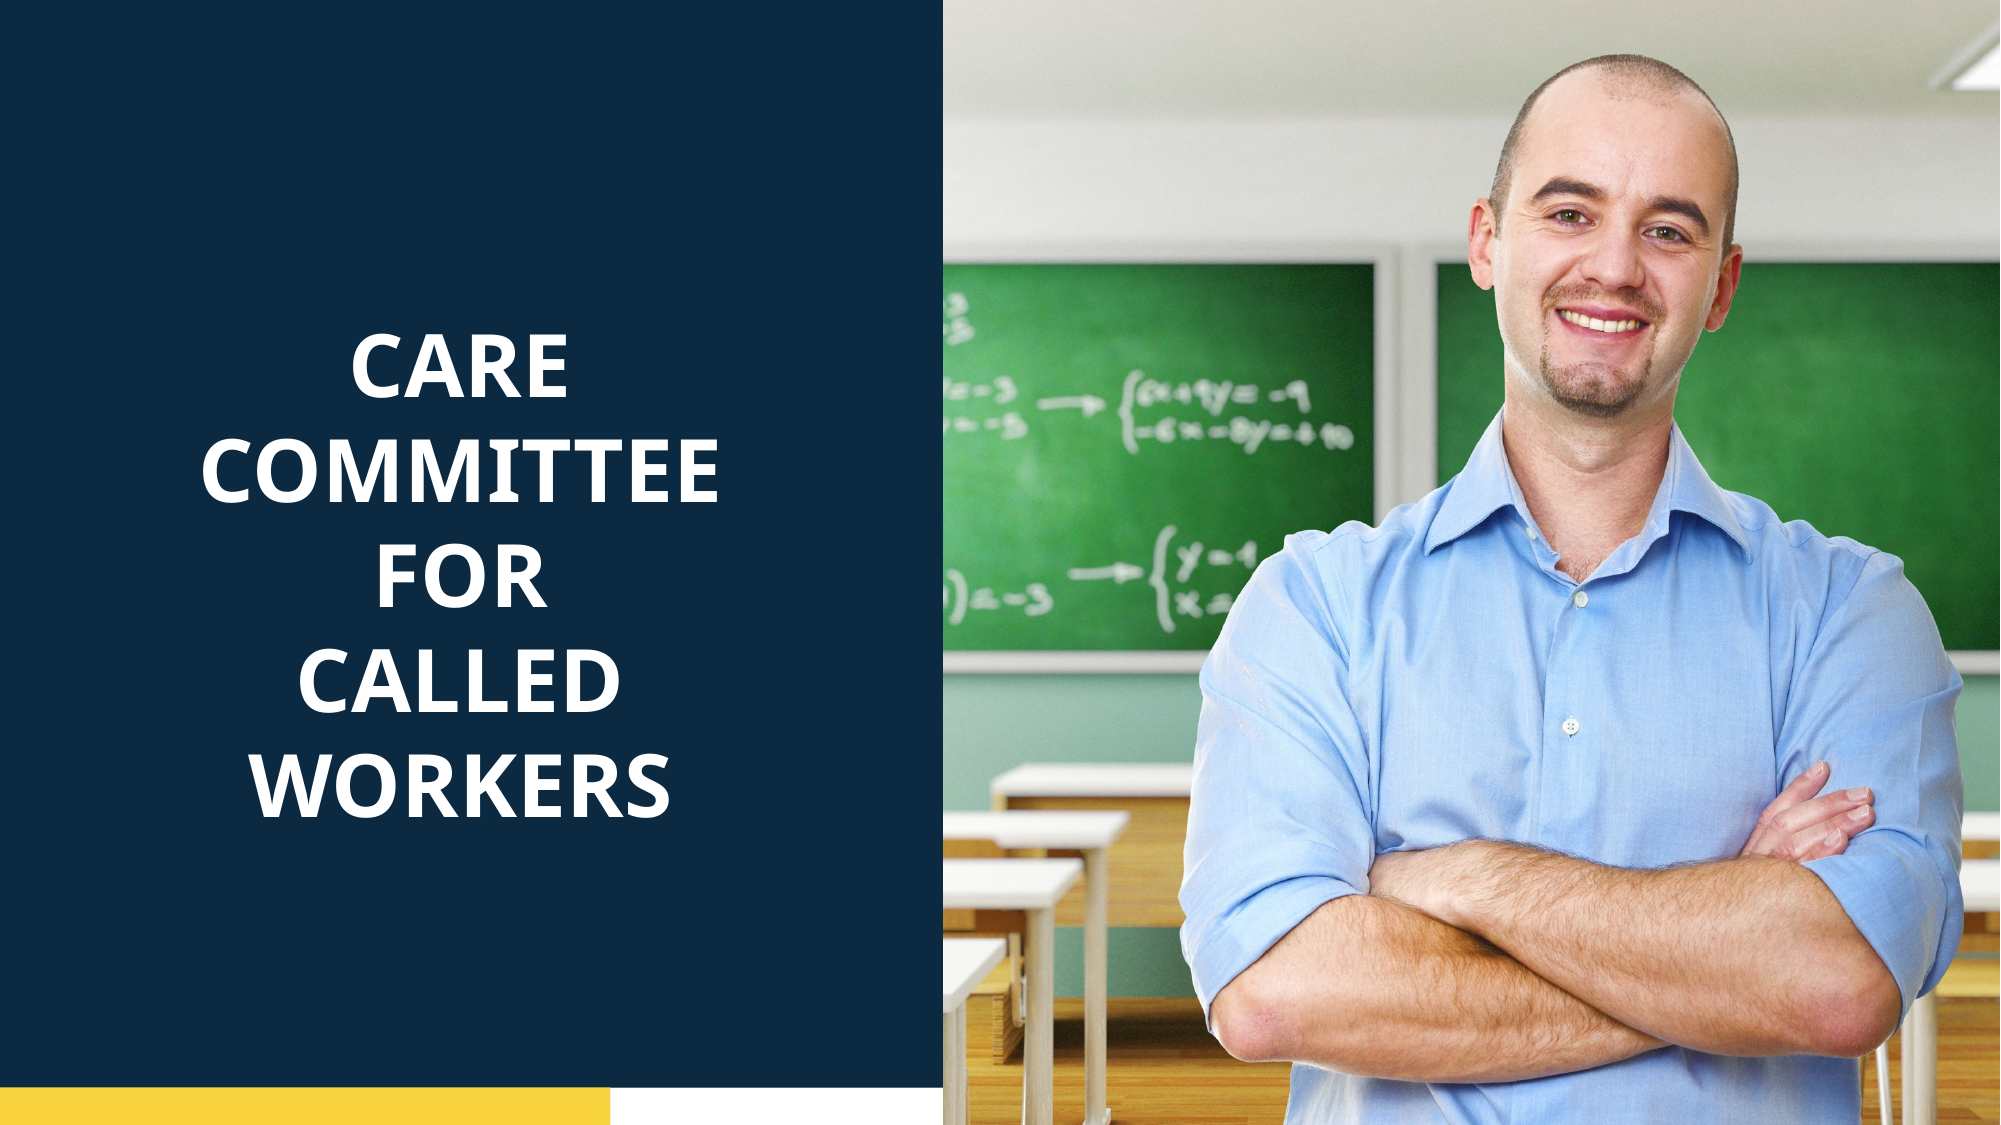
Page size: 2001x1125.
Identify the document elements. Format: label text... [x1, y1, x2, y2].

text_box CARE COMMITTEE FOR CALLED WORKERS [0, 302, 943, 843]
picture [0, 0, 2000, 1125]
